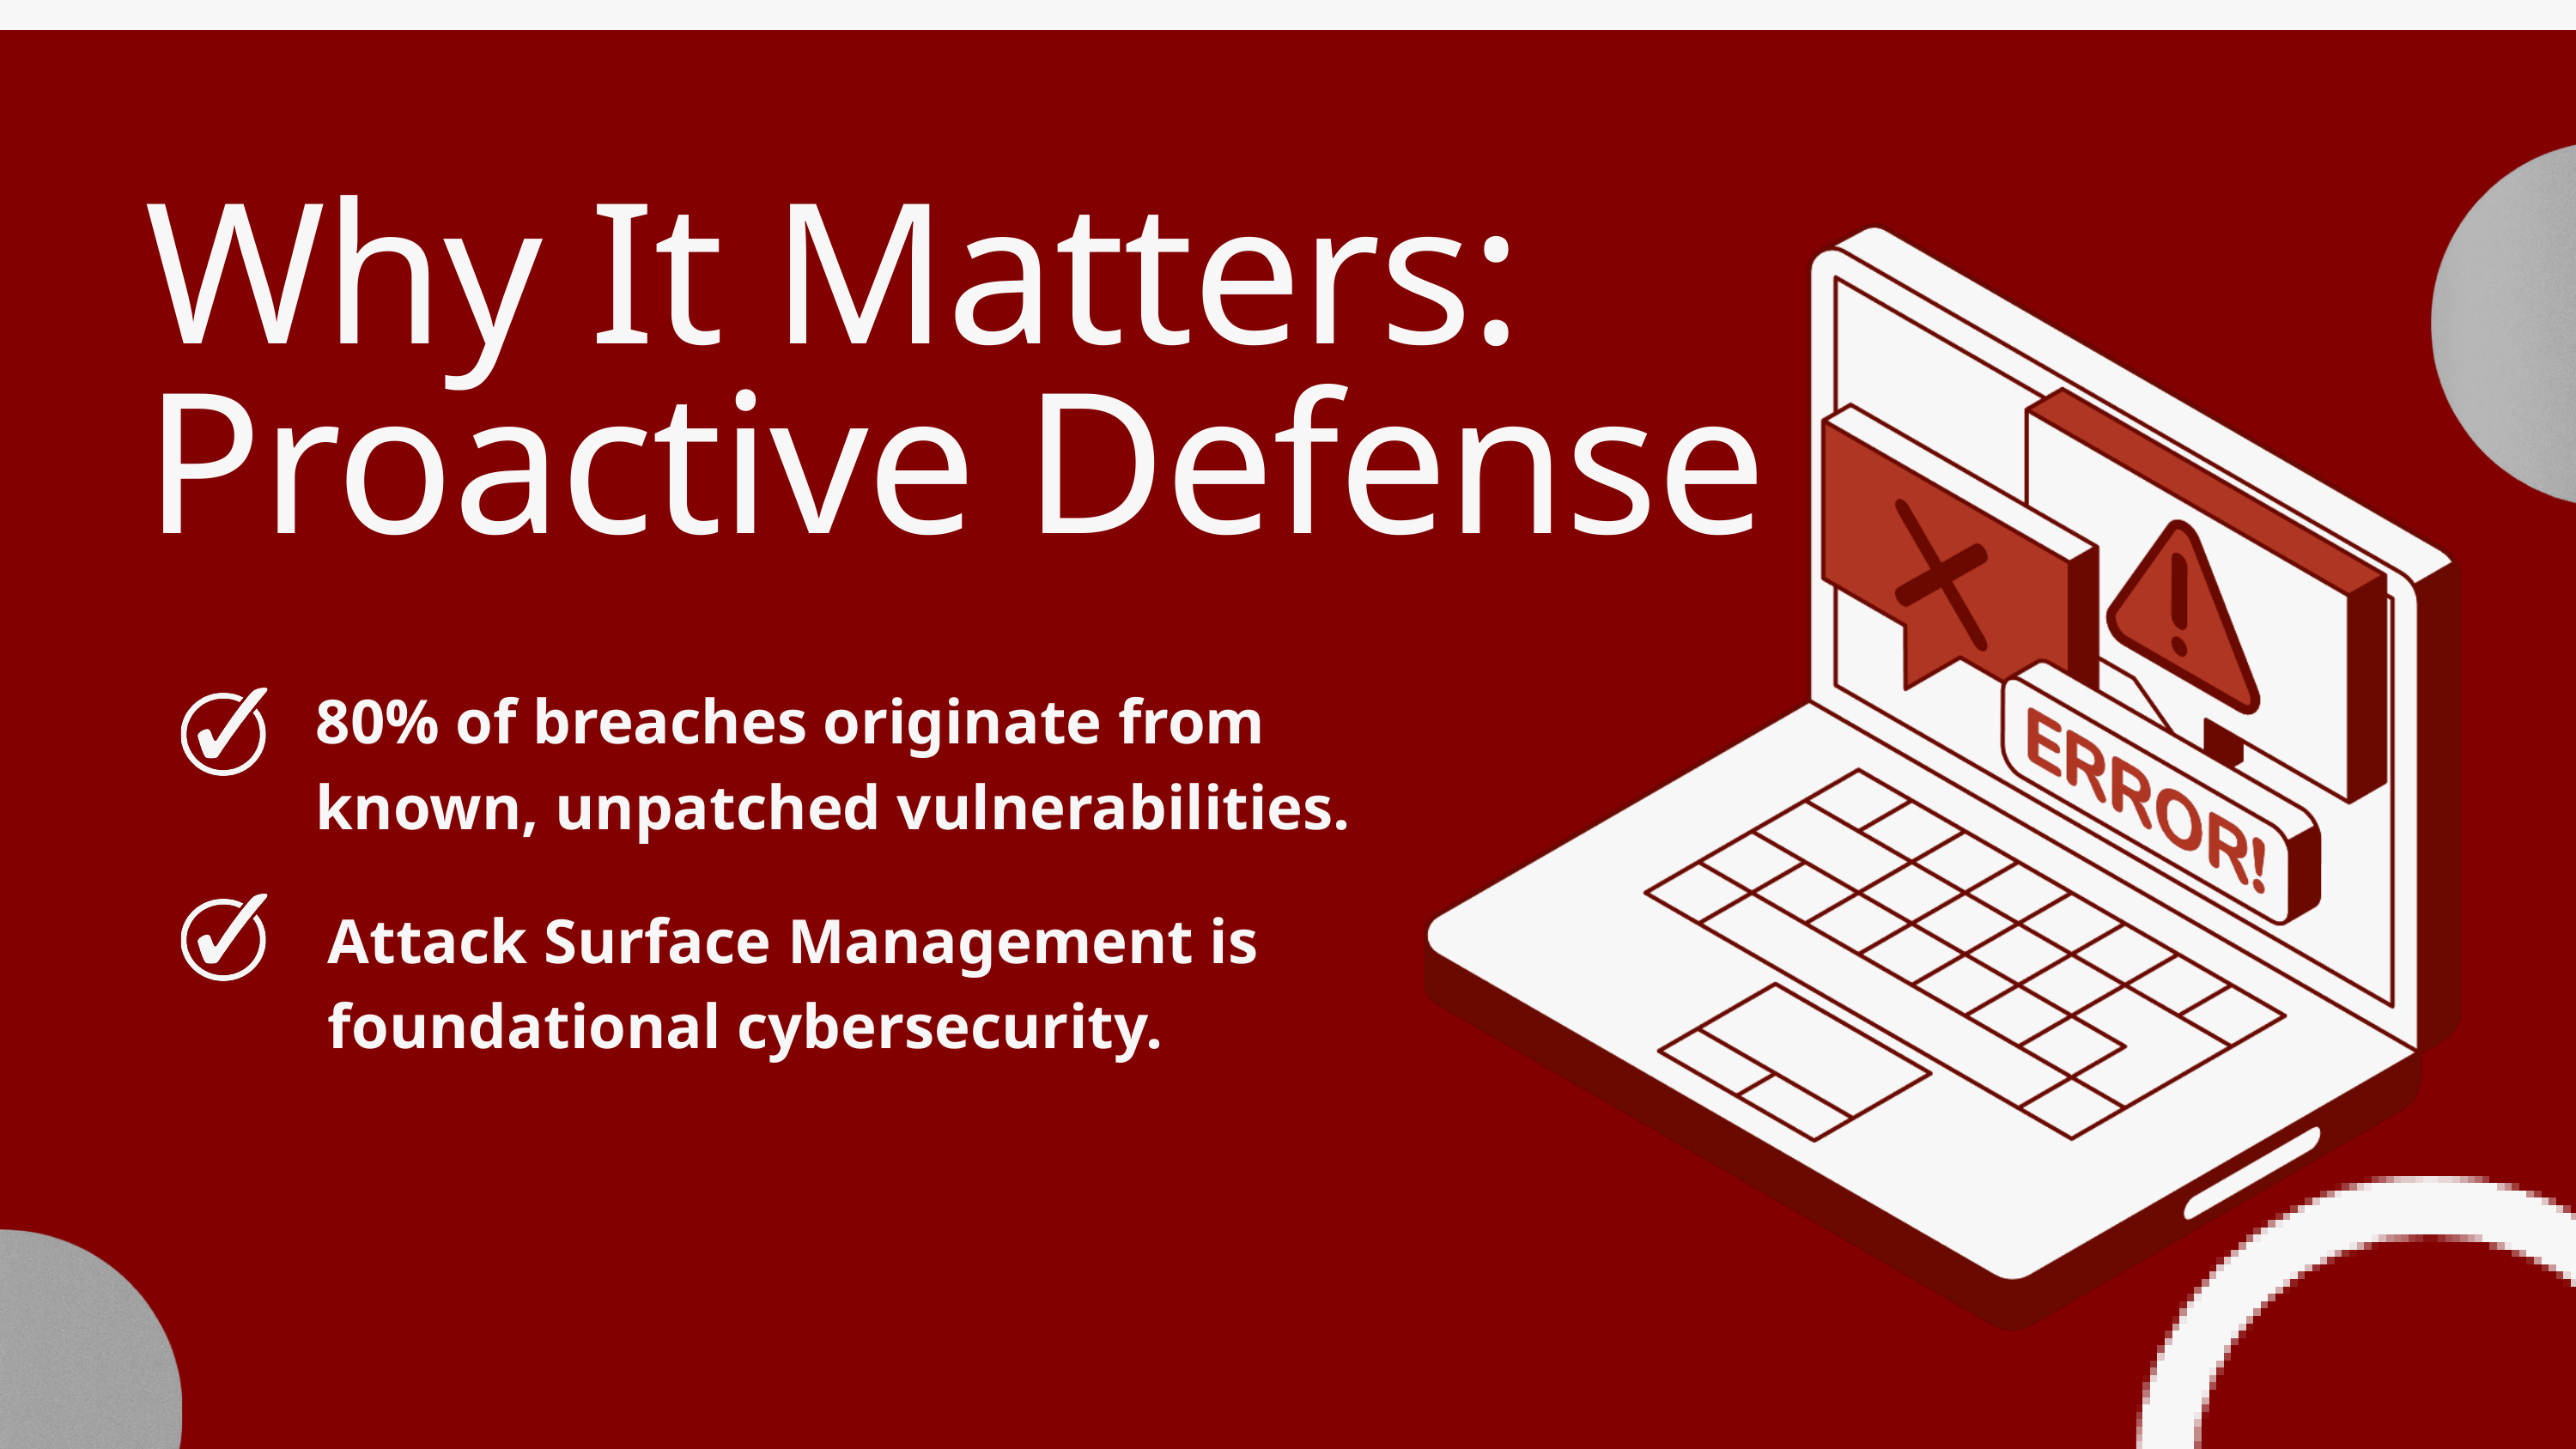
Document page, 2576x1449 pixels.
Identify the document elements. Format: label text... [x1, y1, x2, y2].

text_box [2136, 1176, 2576, 1449]
text_box [180, 894, 268, 981]
text_box [180, 688, 268, 776]
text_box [0, 0, 2576, 31]
text_box Attack Surface Management is foundational cybersecurity. [327, 890, 1472, 1061]
text_box [2431, 141, 2576, 506]
text_box Why It Matters: Proactive Defense [144, 193, 1999, 573]
text_box 80% of breaches originate from known, unpatched vulnerabilities. [315, 670, 1357, 842]
text_box [0, 1229, 183, 1449]
text_box [1424, 222, 2462, 1331]
